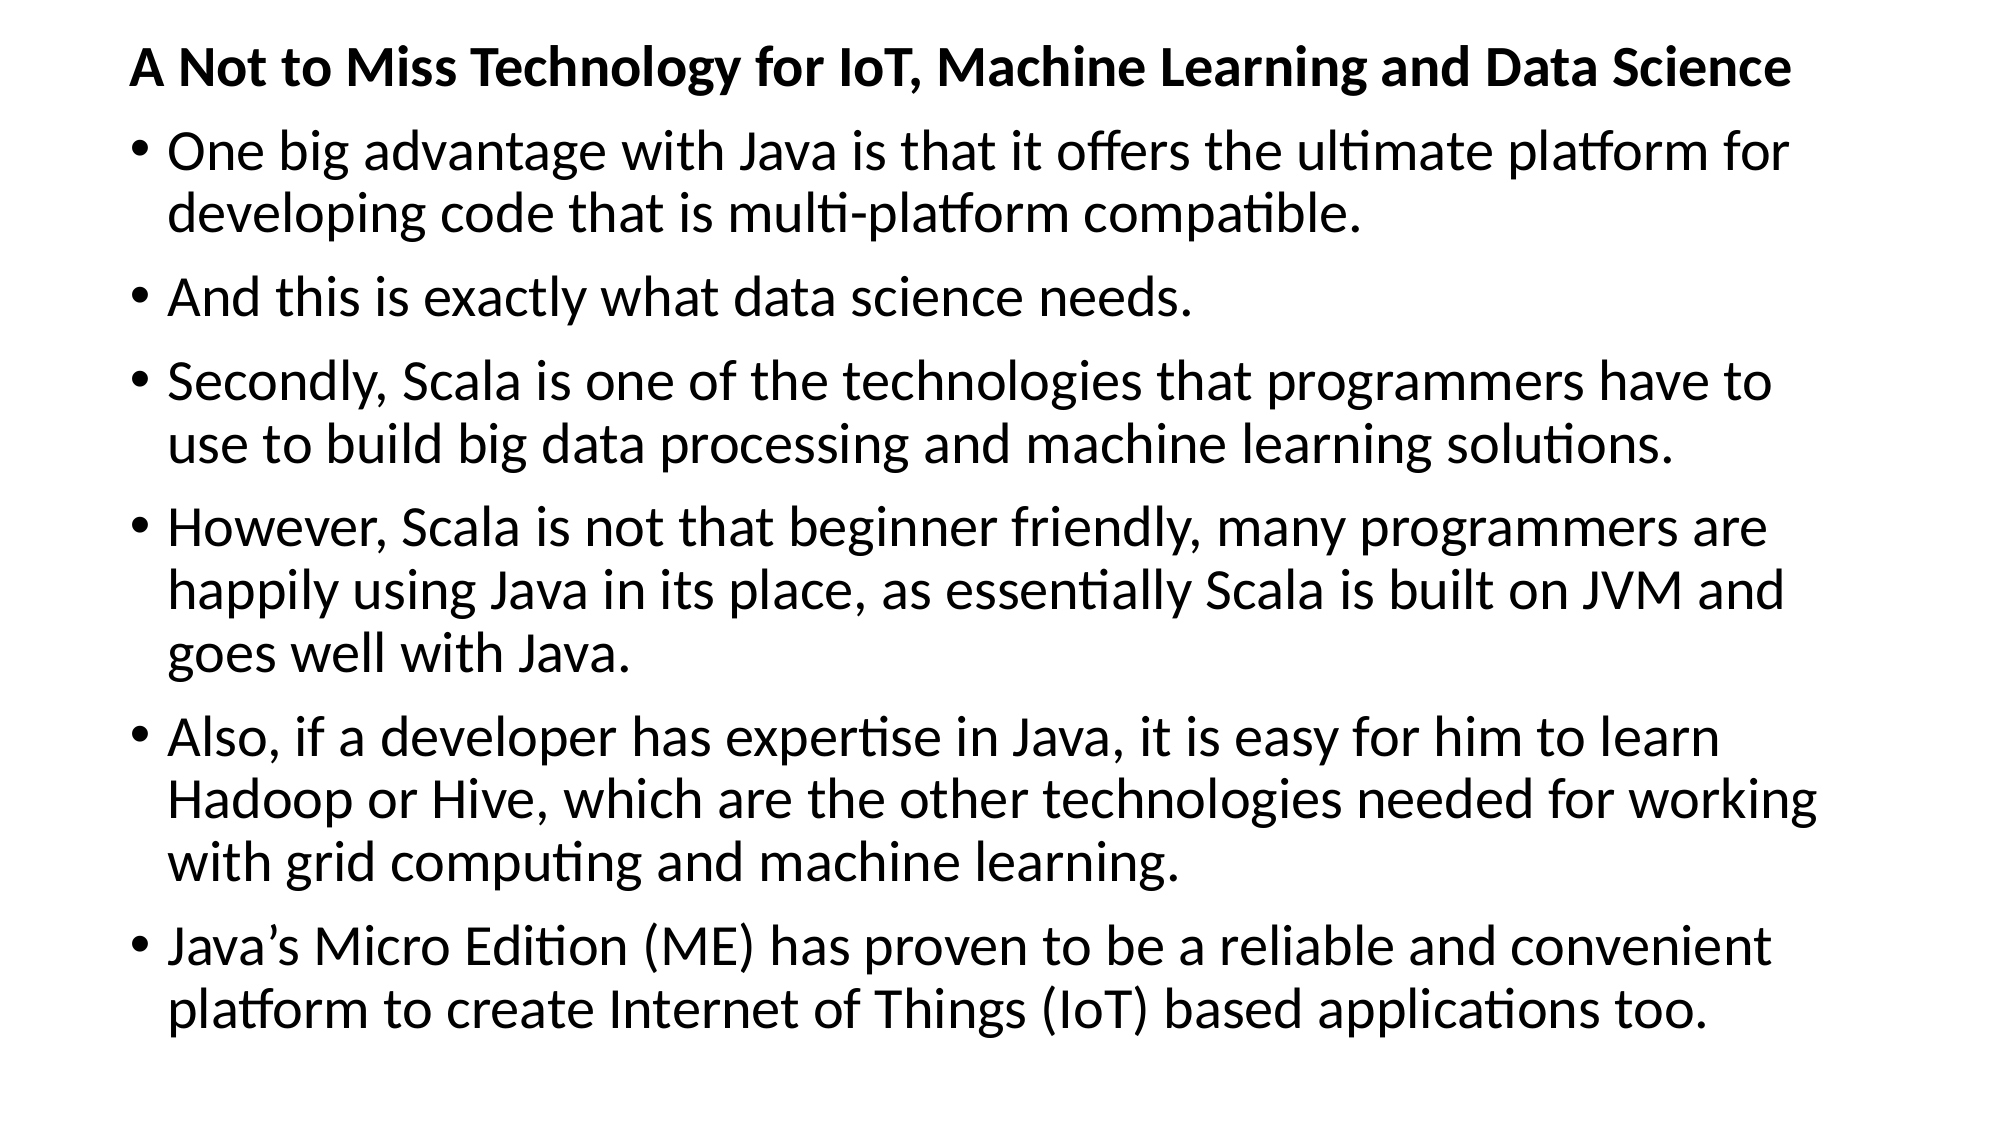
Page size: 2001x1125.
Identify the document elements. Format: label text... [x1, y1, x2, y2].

list A Not to Miss Technology for IoT, Machine Learning and Data Science One big advantage with Java is that it offers the ultimate platform for developing code that is multi-platform compatible. And this is exactly what data science needs. Secondly, Scala is one of the technologies that programmers have to use to build big data processing and machine learning solutions. However, Scala is not that beginner friendly, many programmers are happily using Java in its place, as essentially Scala is built on JVM and goes well with Java. Also, if a developer has expertise in Java, it is easy for him to learn Hadoop or Hive, which are the other technologies needed for working with grid computing and machine learning. Java’s Micro Edition (ME) has proven to be a reliable and convenient platform to create Internet of Things (IoT) based applications too. [115, 28, 1863, 1072]
